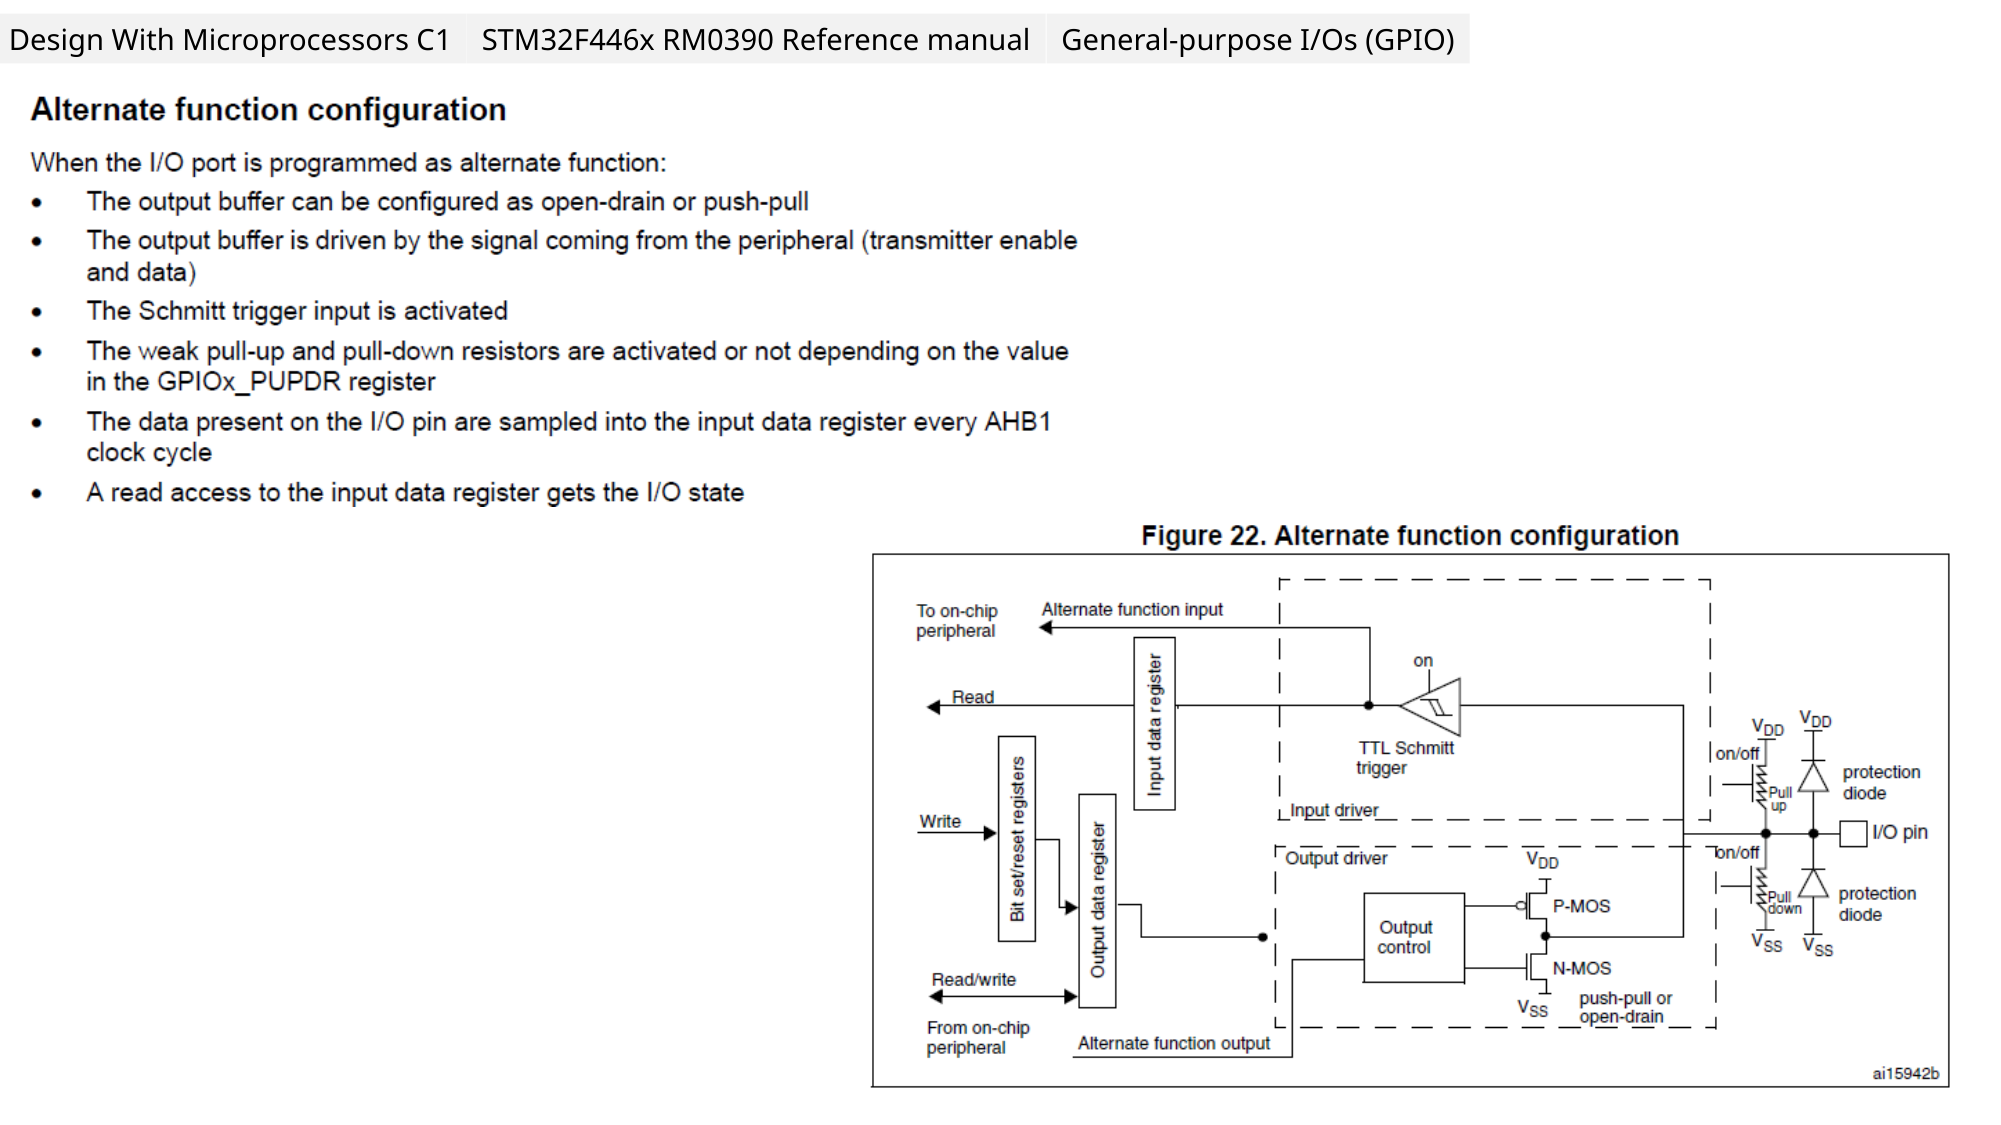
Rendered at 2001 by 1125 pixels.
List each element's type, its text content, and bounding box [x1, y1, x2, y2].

text_box Design With Microprocessors C1 [0, 13, 467, 64]
text_box STM32F446x RM0390 Reference manual [467, 13, 1046, 64]
text_box General-purpose I/Os (GPIO) [1046, 13, 1470, 64]
picture [863, 523, 1955, 1093]
picture [27, 90, 1087, 507]
